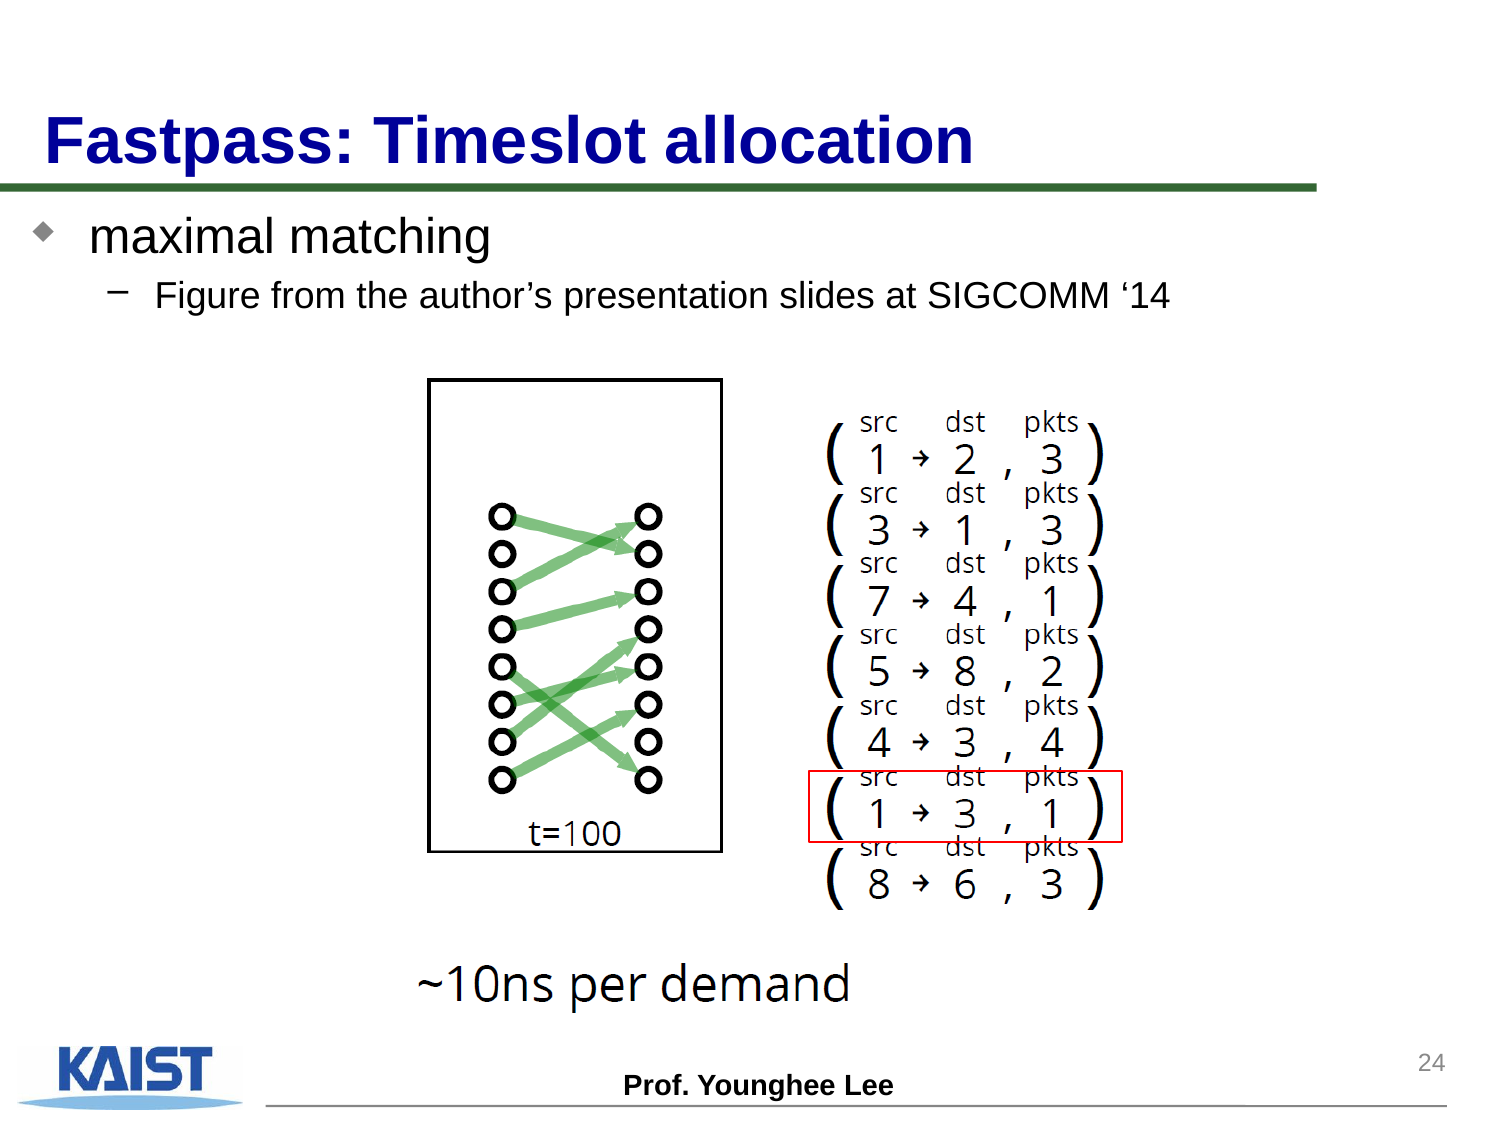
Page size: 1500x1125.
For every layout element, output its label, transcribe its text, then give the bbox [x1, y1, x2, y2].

list maximal matching Figure from the author’s presentation slides at SIGCOMM ‘14 [17, 196, 1456, 350]
title Fastpass: Timeslot allocation [29, 78, 1471, 185]
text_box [348, 333, 1123, 1047]
picture [17, 1046, 243, 1110]
slide_number 24 [1148, 1023, 1461, 1099]
